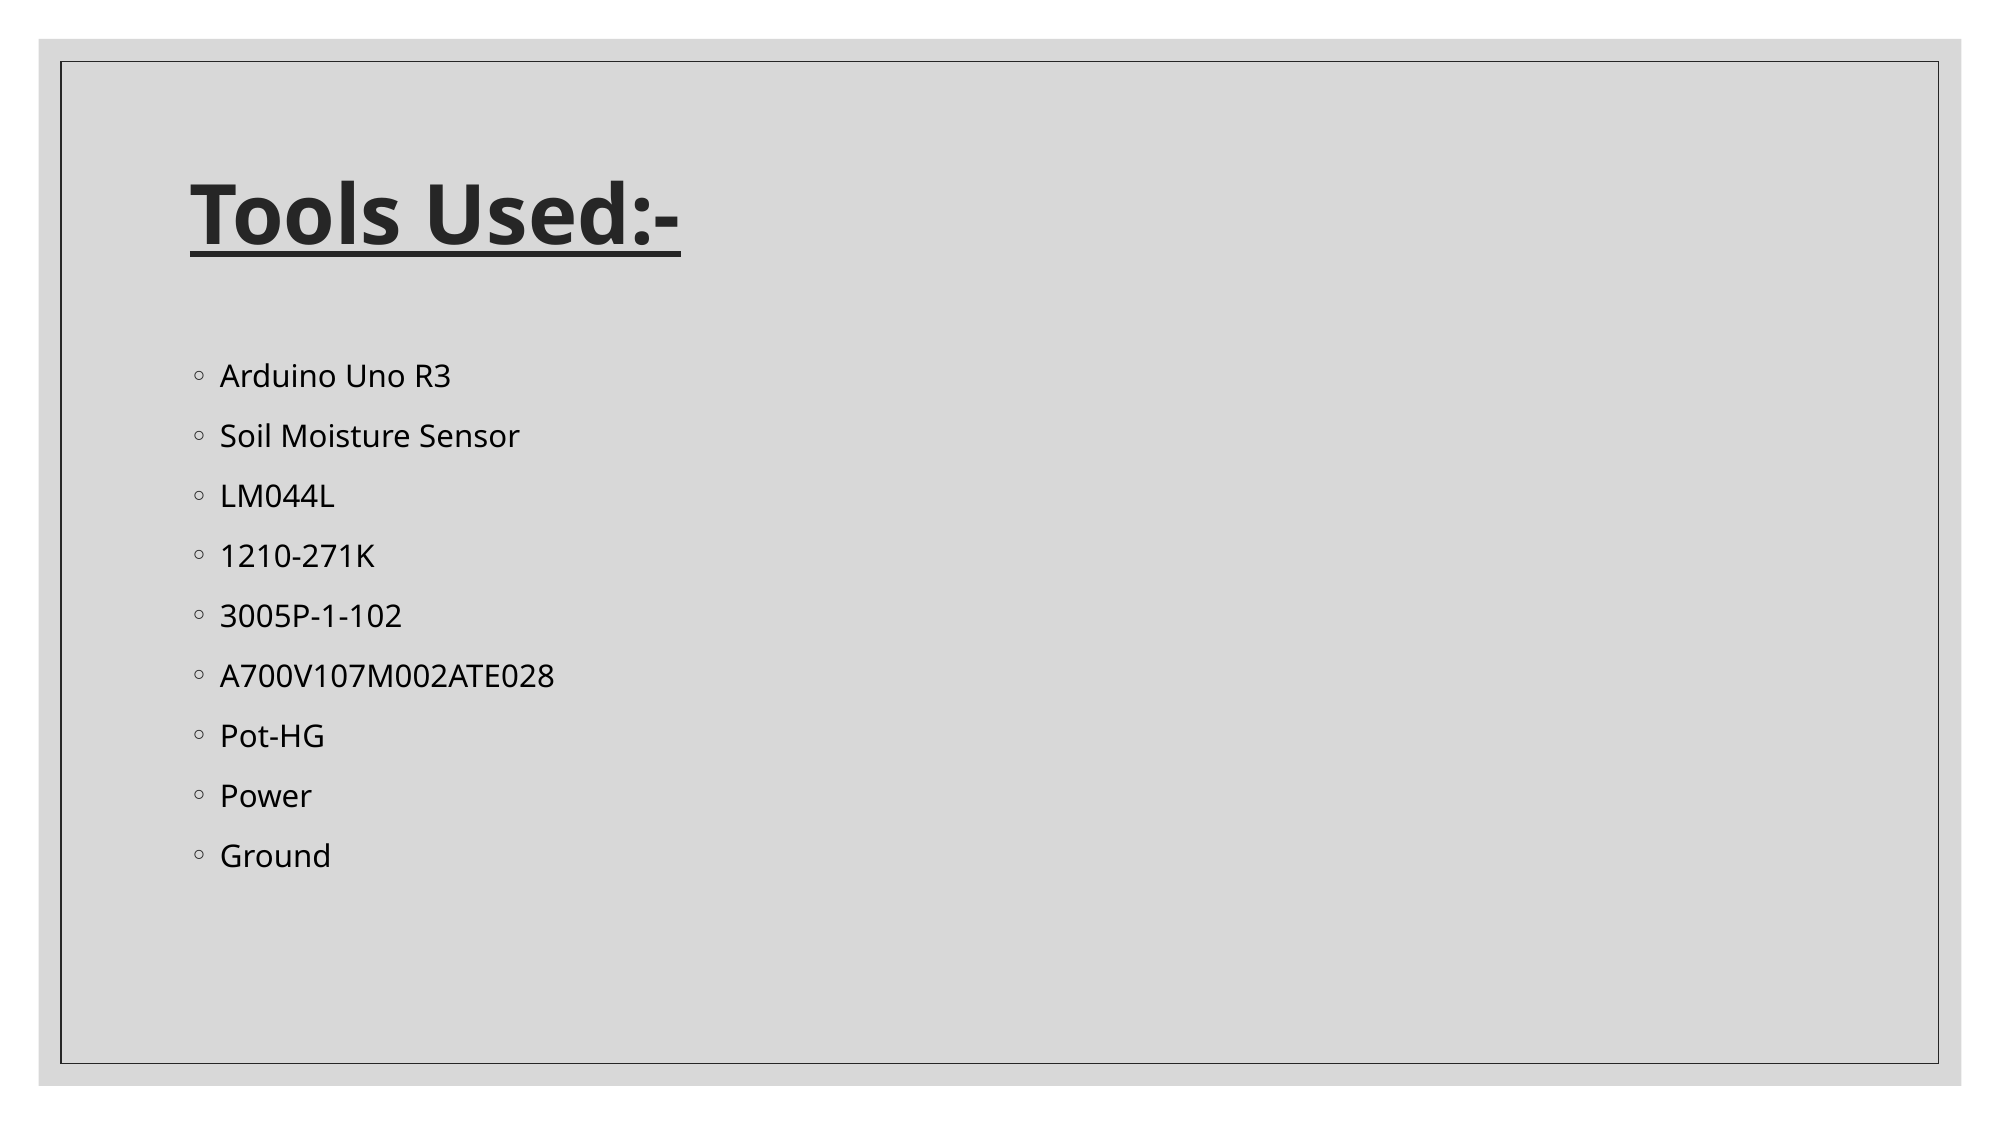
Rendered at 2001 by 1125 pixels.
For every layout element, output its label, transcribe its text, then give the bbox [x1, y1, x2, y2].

list Arduino Uno R3 Soil Moisture Sensor LM044L 1210-271K 3005P-1-102 A700V107M002ATE028 Pot-HG Power Ground [174, 345, 1825, 977]
title Tools Used:- [174, 105, 1825, 331]
